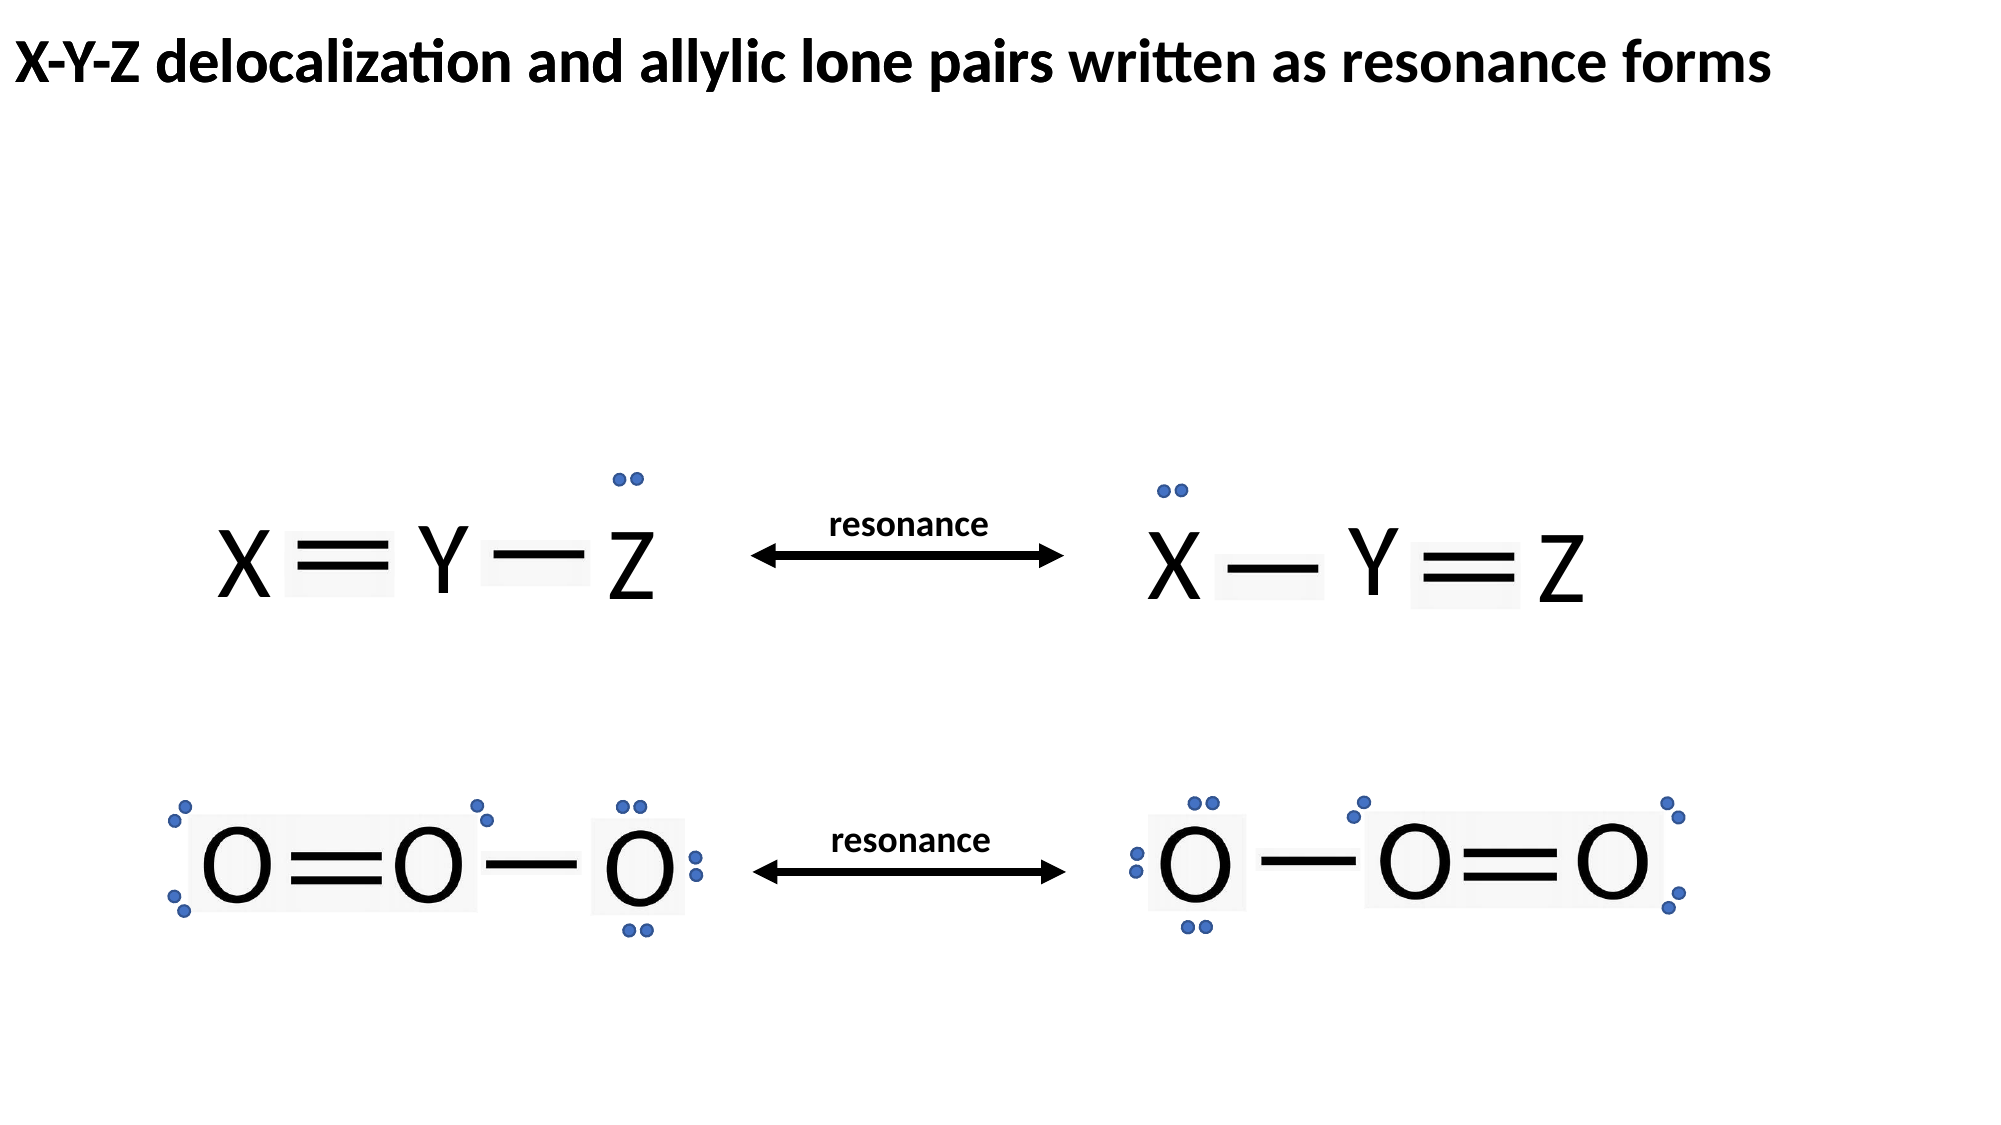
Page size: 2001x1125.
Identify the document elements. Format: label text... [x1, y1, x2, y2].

text_box X-Y-Z delocalization and allylic lone pairs written as resonance forms [0, 0, 1946, 125]
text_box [1132, 479, 1686, 633]
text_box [167, 791, 1686, 943]
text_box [203, 467, 756, 630]
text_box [750, 491, 1065, 556]
